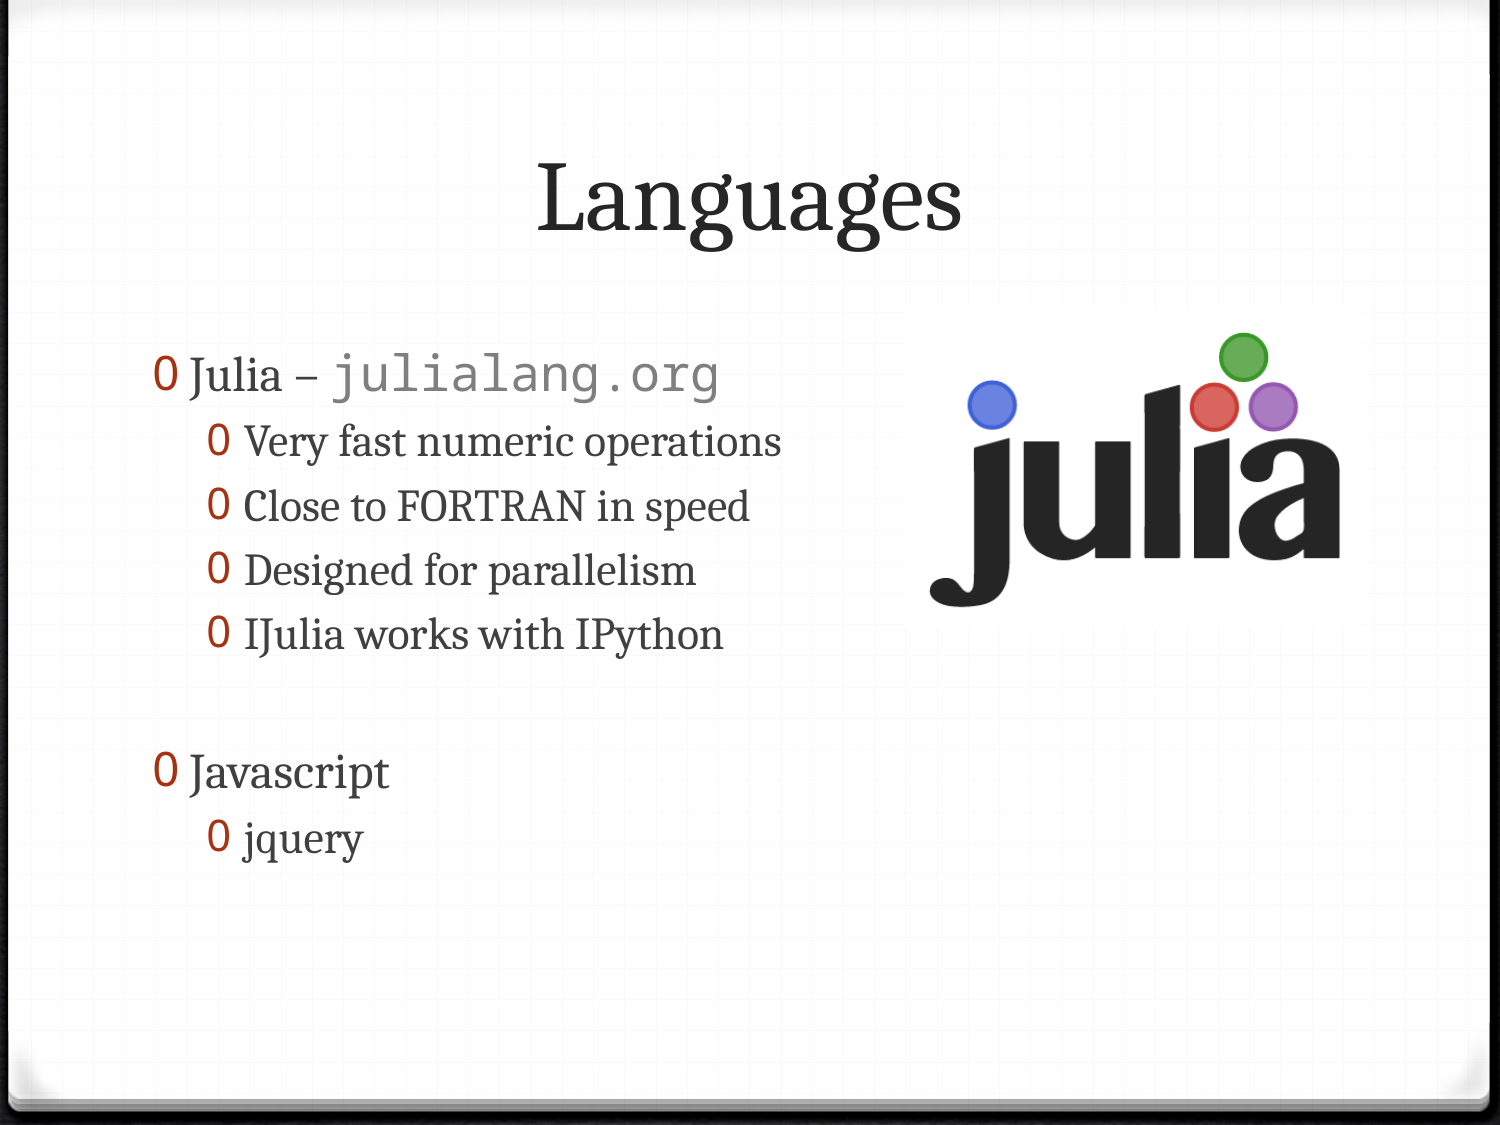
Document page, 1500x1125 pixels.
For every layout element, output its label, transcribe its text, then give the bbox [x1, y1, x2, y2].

title Languages [90, 71, 1410, 309]
picture [0, 0, 1500, 1125]
list Julia – julialang.org Very fast numeric operations Close to FORTRAN in speed Designed for parallelism IJulia works with IPython Javascript jquery [137, 334, 1363, 983]
